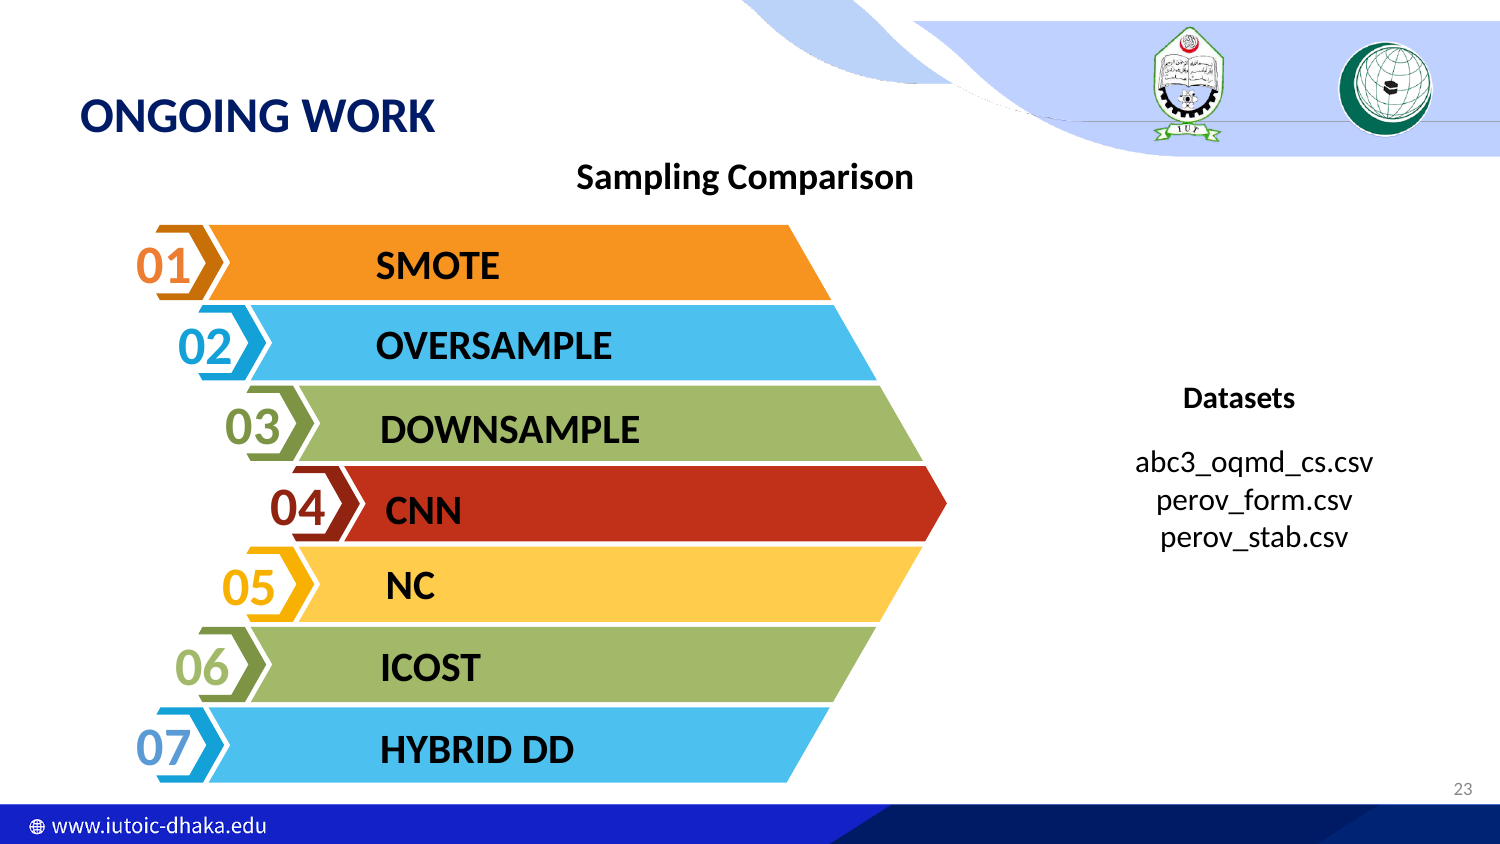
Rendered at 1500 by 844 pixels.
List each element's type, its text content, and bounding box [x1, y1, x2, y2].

text_box Datasets [1168, 361, 1326, 426]
text_box [159, 707, 225, 783]
text_box [344, 466, 947, 542]
text_box 06 [174, 625, 232, 702]
slide_number 30 [1393, 755, 1484, 821]
text_box [194, 224, 224, 301]
text_box HYBRID DD [379, 716, 577, 778]
text_box [282, 385, 315, 461]
text_box DOWNSAMPLE [379, 396, 649, 458]
text_box 07 [135, 706, 194, 782]
text_box Sampling Comparison [362, 136, 1138, 212]
text_box abc3_oqmd_cs.csv perov_form.csv perov_stab.csv [1085, 426, 1424, 487]
text_box [235, 305, 267, 381]
text_box OVERSAMPLE [375, 312, 619, 374]
text_box [250, 305, 877, 381]
text_box [298, 546, 923, 622]
text_box 01 [135, 224, 194, 301]
text_box 03 [224, 384, 282, 461]
text_box 05 [221, 545, 279, 622]
text_box [202, 626, 267, 703]
text_box ICOST [379, 634, 486, 696]
text_box SMOTE [375, 232, 504, 294]
picture [0, 0, 1500, 844]
text_box [208, 224, 832, 301]
text_box [298, 385, 923, 461]
text_box [328, 466, 360, 542]
text_box [279, 546, 315, 622]
text_box 02 [176, 304, 235, 381]
text_box [250, 626, 877, 703]
text_box [208, 707, 830, 783]
text_box NC [385, 552, 444, 614]
text_box CNN [385, 477, 464, 538]
text_box 04 [269, 465, 328, 542]
text_box ONGOING WORK [11, 67, 504, 157]
